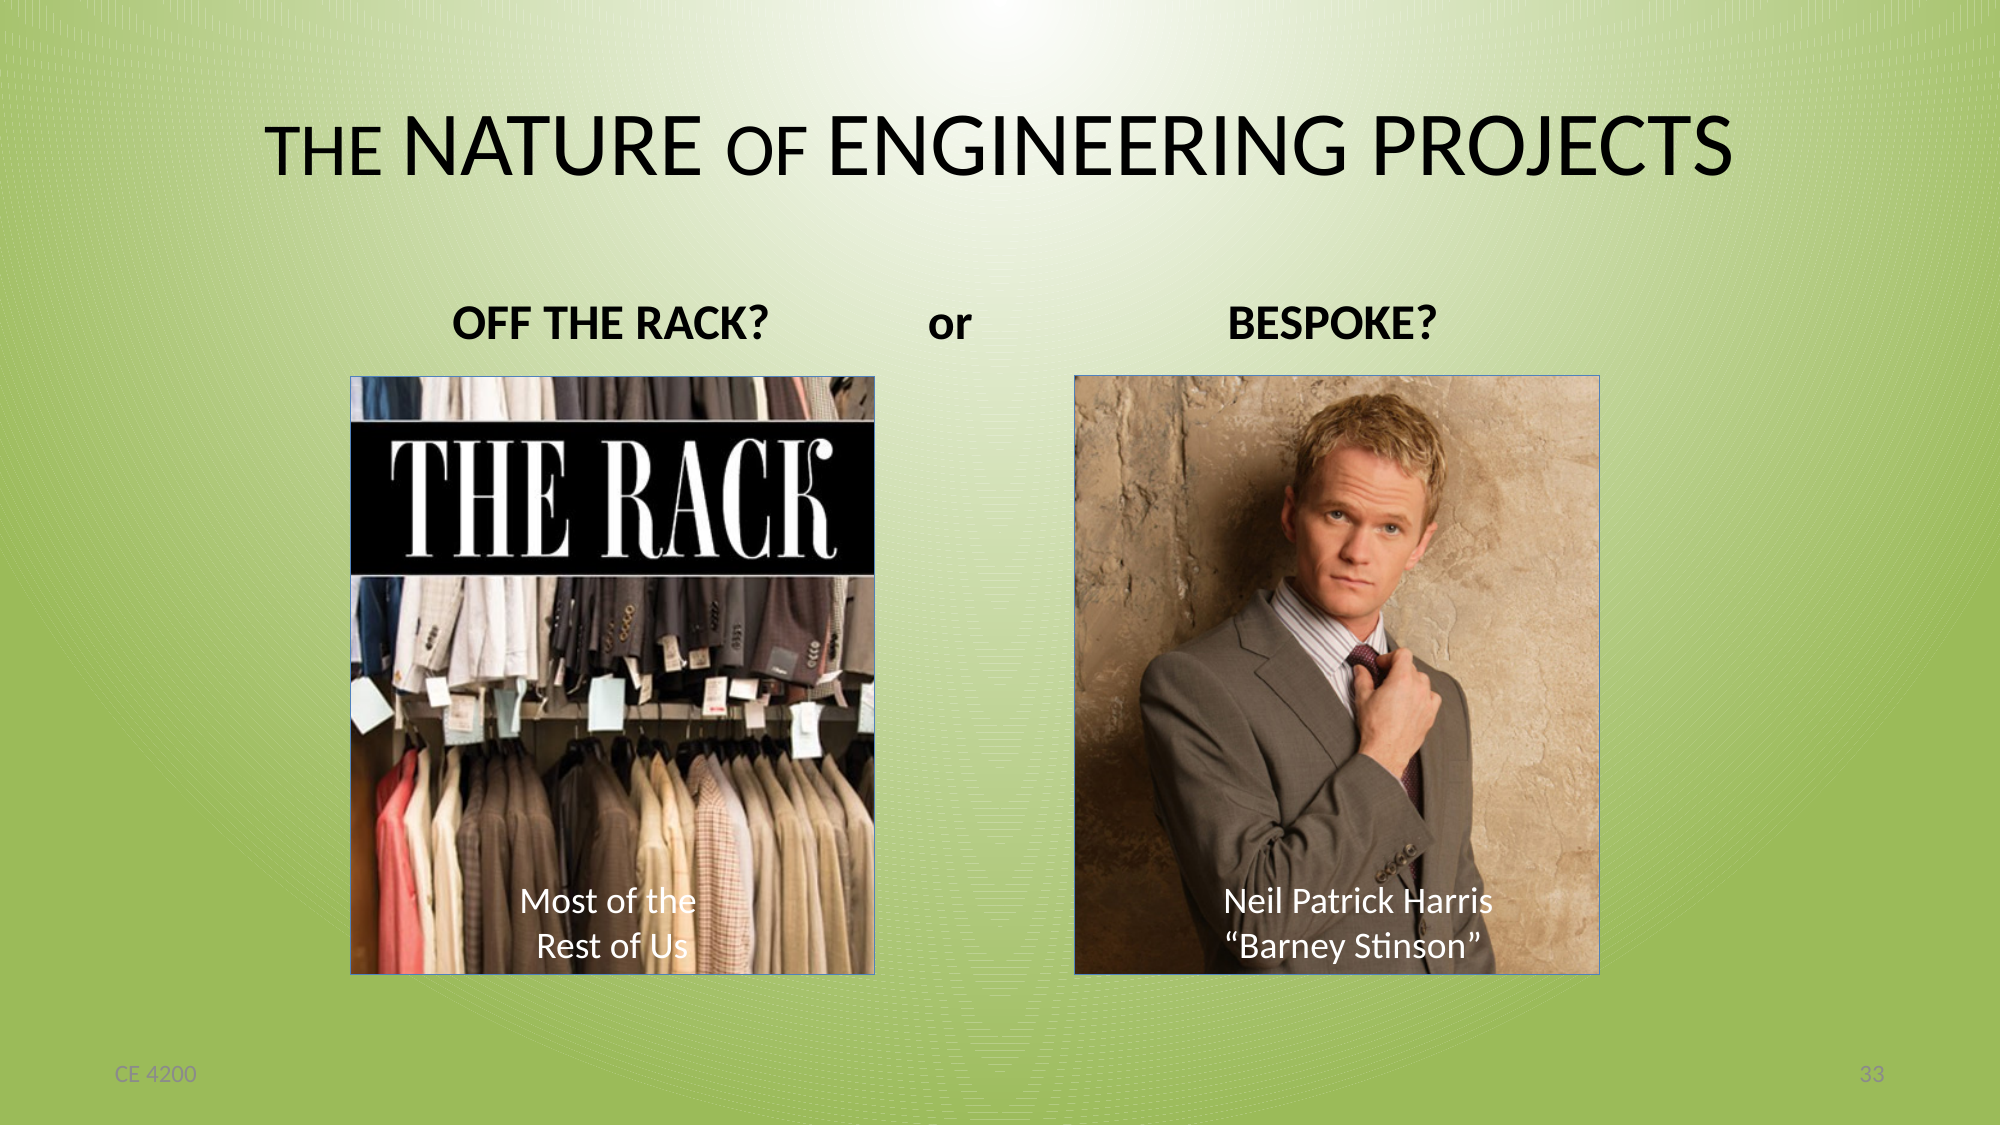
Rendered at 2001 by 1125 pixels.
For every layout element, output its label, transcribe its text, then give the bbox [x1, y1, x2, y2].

slide_number CE 4200 [99, 1042, 567, 1103]
picture [349, 375, 876, 976]
title THE NATURE OF ENGINEERING PROJECTS [99, 45, 1900, 233]
list OFF THE RACK? or [437, 251, 1138, 357]
list BESPOKE? [1212, 251, 1675, 357]
picture [1074, 374, 1601, 976]
slide_number 33 [1433, 1042, 1900, 1103]
